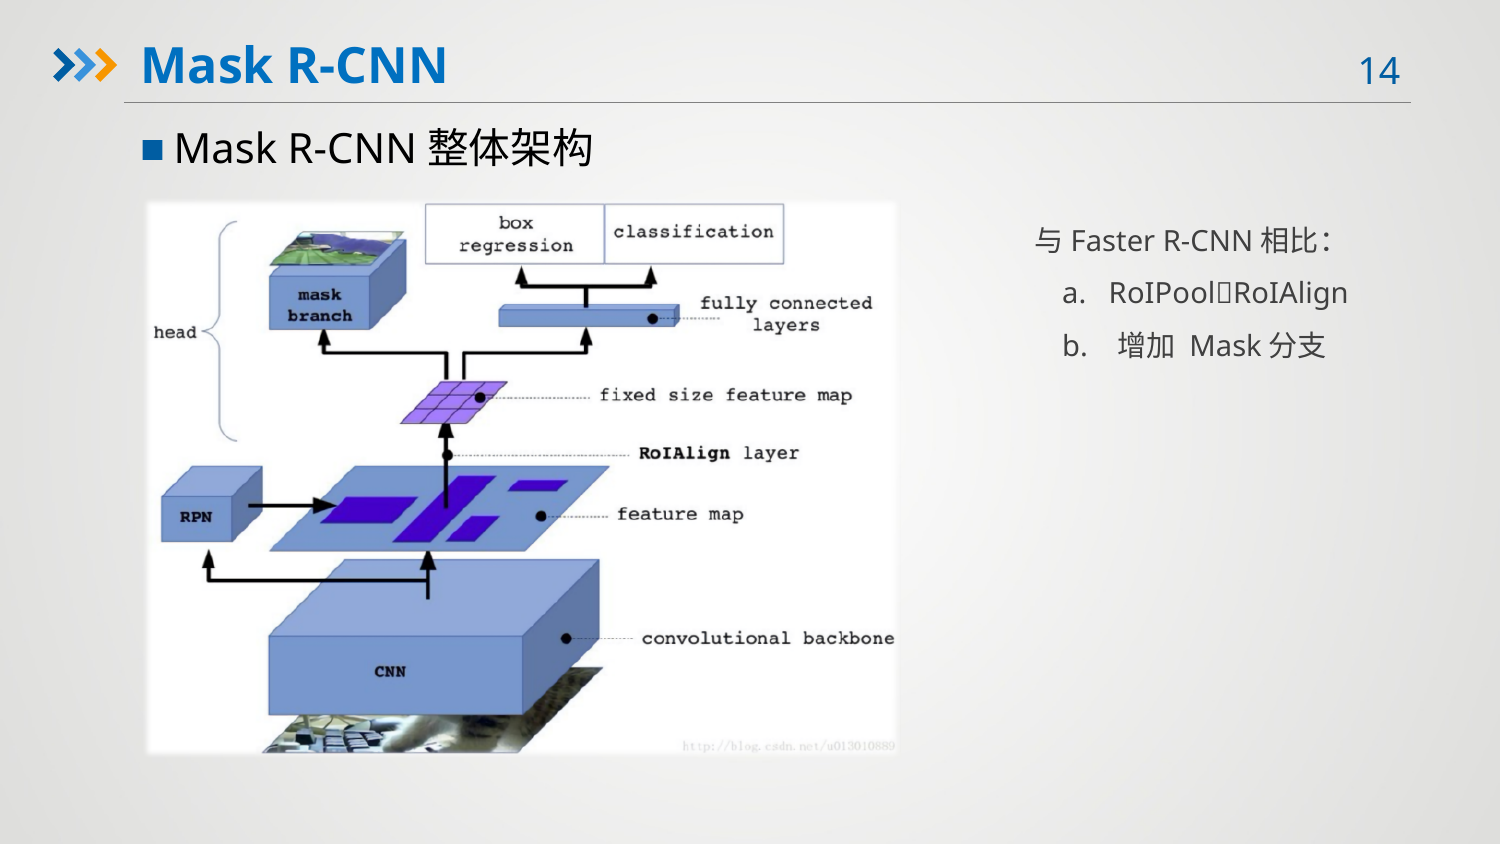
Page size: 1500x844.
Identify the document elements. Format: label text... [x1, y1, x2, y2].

text_box Mask R-CNN [140, 32, 491, 95]
picture [0, 0, 1500, 844]
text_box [142, 139, 621, 176]
text_box 与Faster R-CNN相比： a. RoIPoolRoIAlign b. 增加 Mask分支 [1009, 197, 1424, 370]
